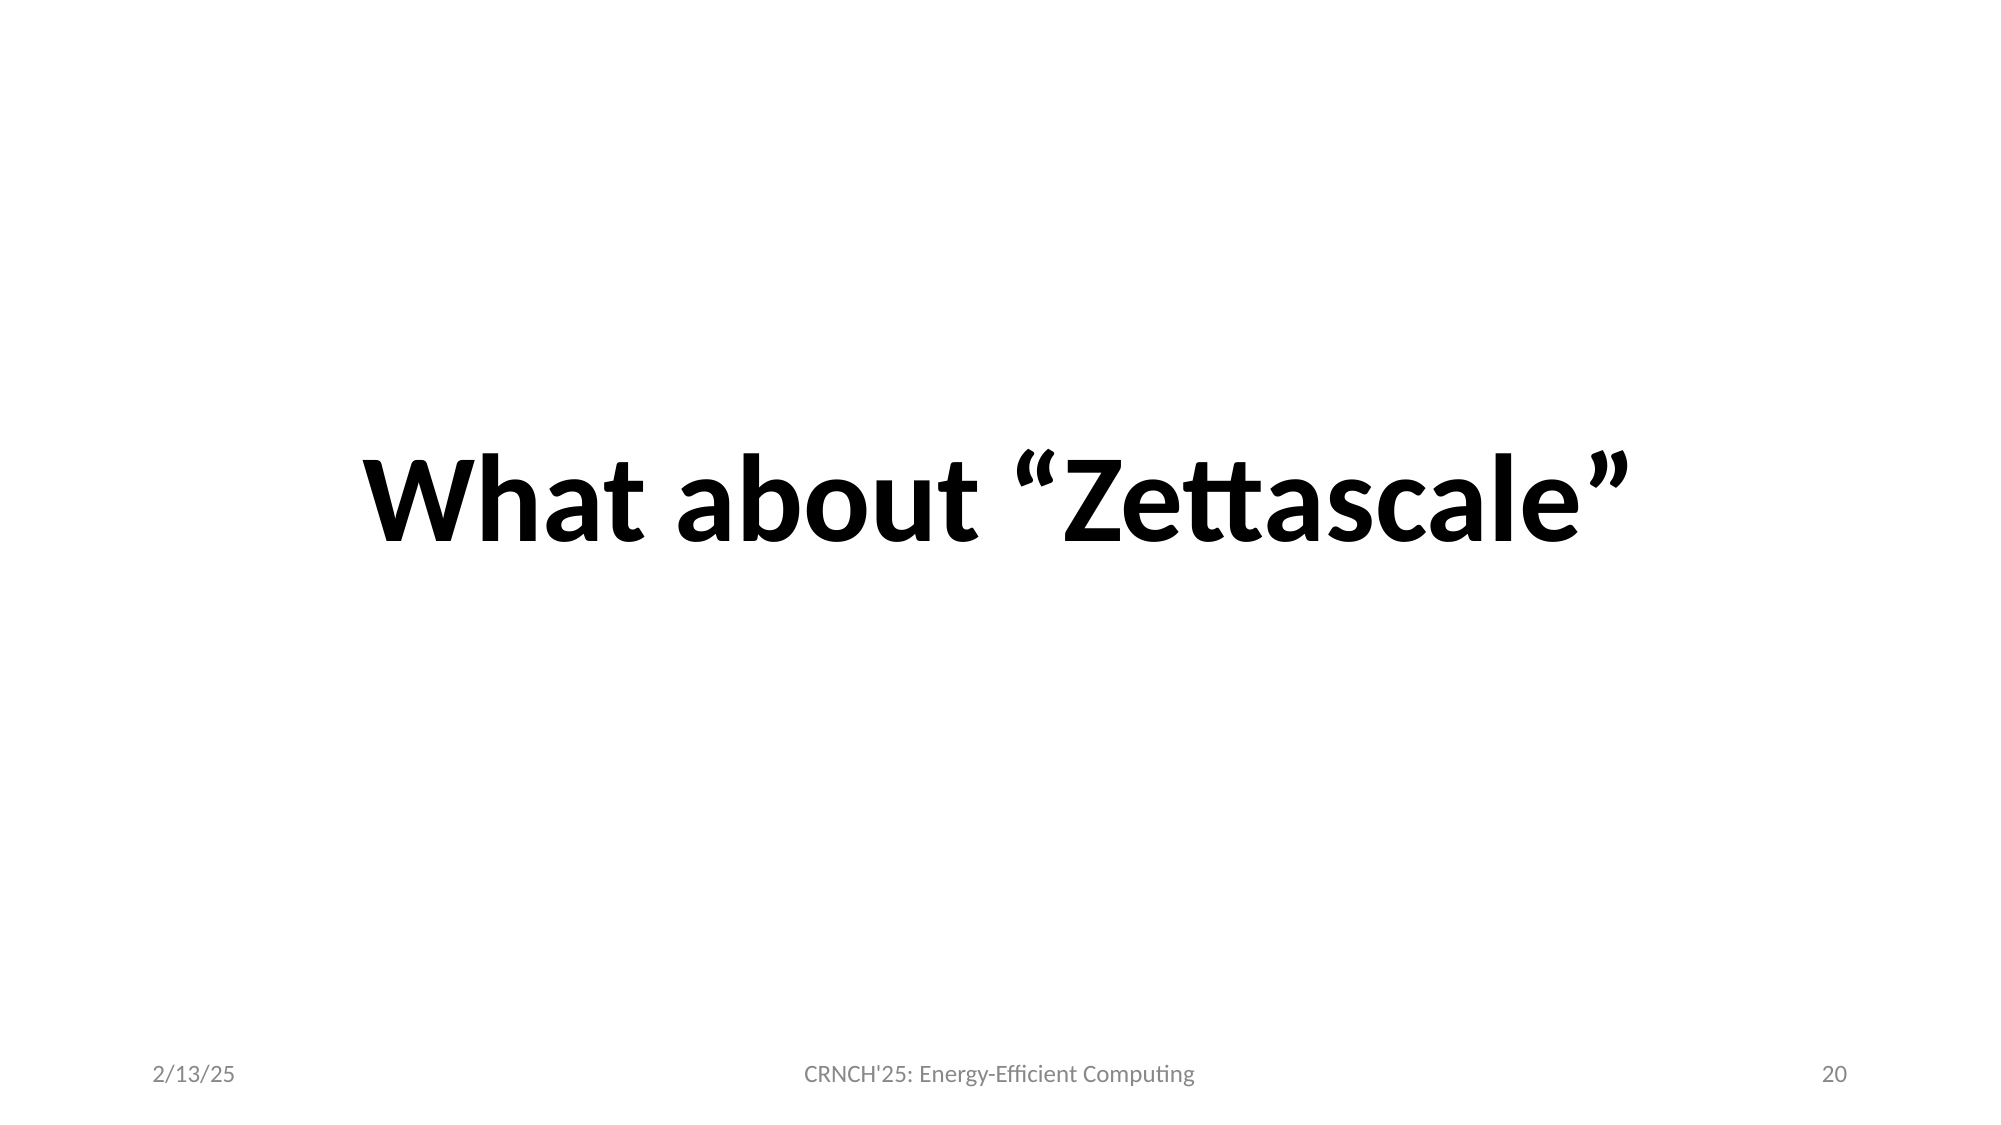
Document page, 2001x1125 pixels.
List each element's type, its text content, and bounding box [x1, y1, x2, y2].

title What about “Zettascale” [249, 184, 1750, 576]
slide_number 20 [1412, 1042, 1863, 1103]
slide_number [137, 1042, 588, 1103]
footer CRNCH'25: Energy-Efficient Computing [662, 1042, 1338, 1103]
